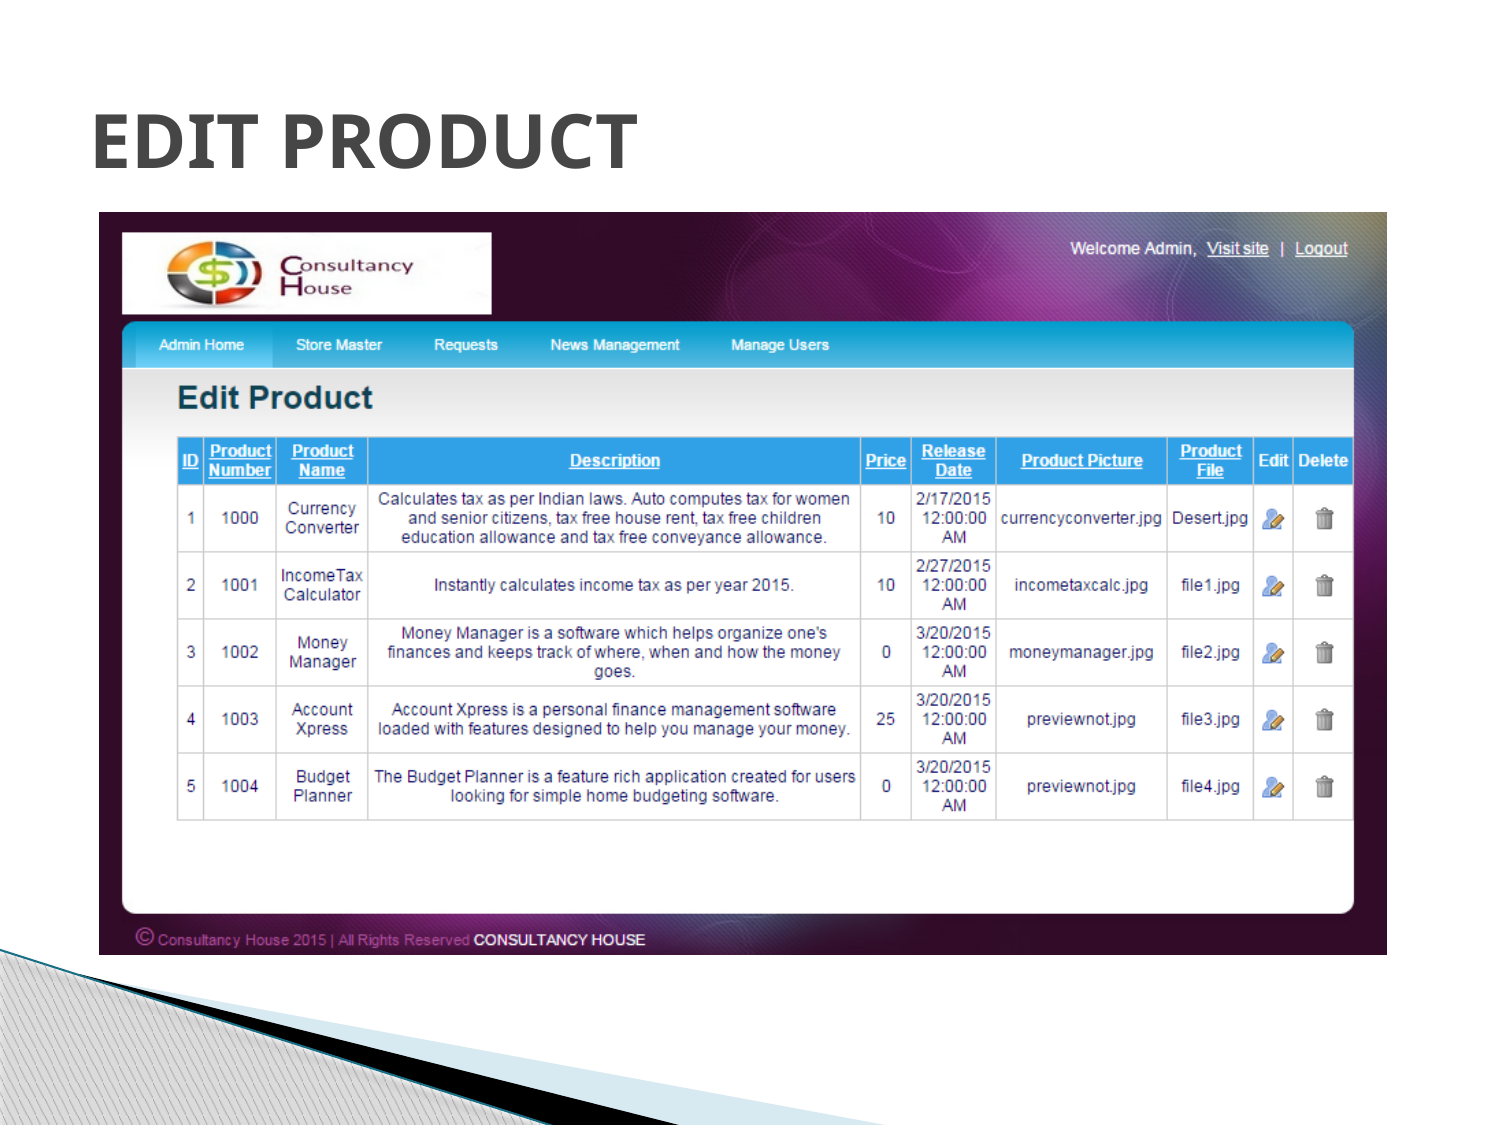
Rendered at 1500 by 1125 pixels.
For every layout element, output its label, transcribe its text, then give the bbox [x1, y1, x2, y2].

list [99, 212, 1387, 956]
title EDIT PRODUCT [75, 45, 1425, 233]
